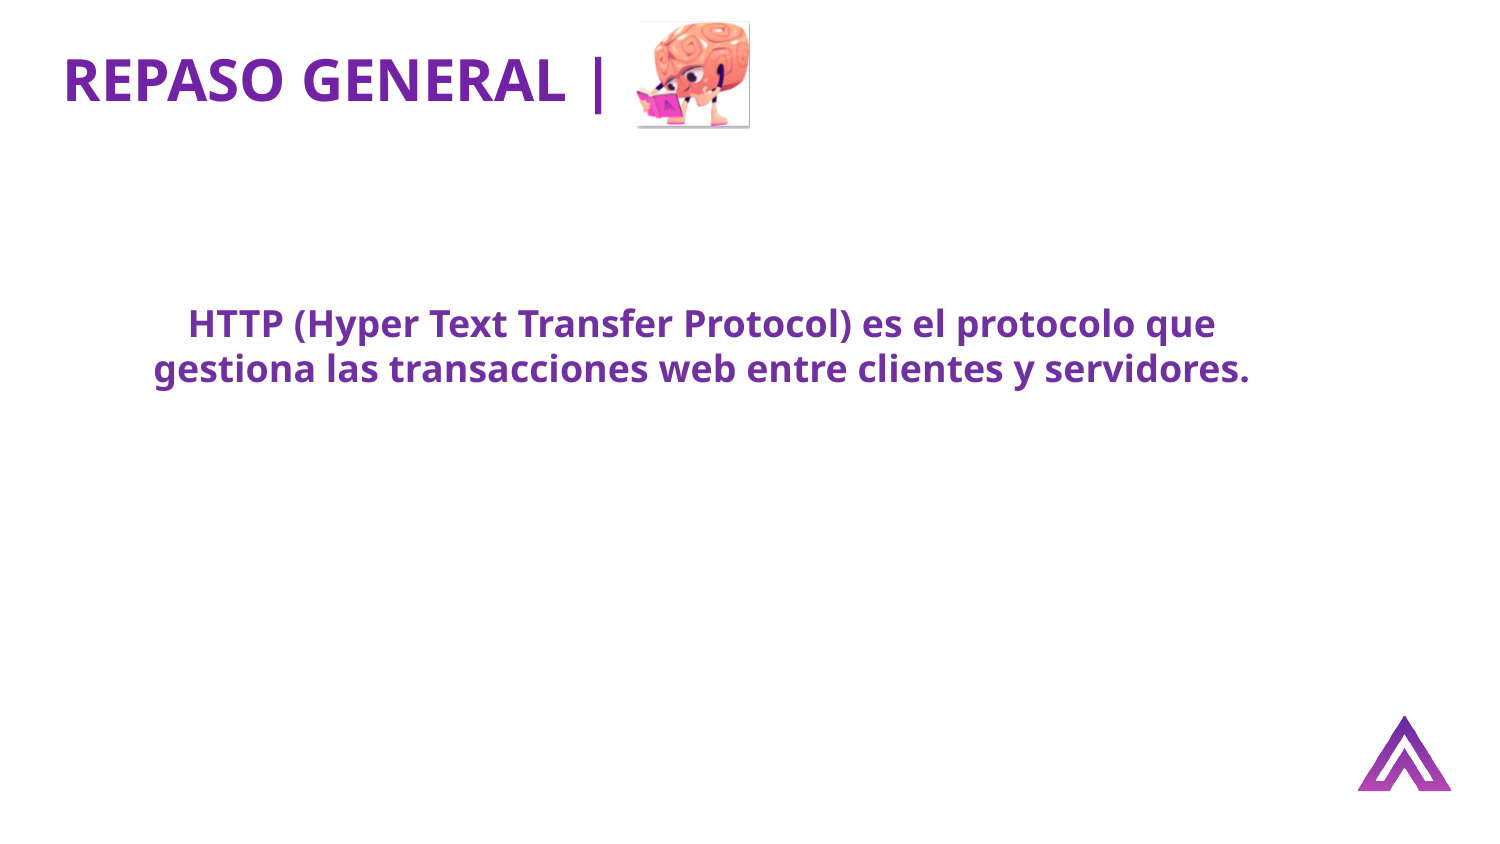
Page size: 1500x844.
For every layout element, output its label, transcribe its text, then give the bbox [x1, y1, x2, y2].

text_box REPASO GENERAL | [47, 28, 631, 129]
text_box HTTP (Hyper Text Transfer Protocol) es el protocolo que gestiona las transacciones web entre clientes y servidores. [94, 284, 1311, 411]
picture [1348, 705, 1459, 803]
picture [636, 21, 750, 129]
